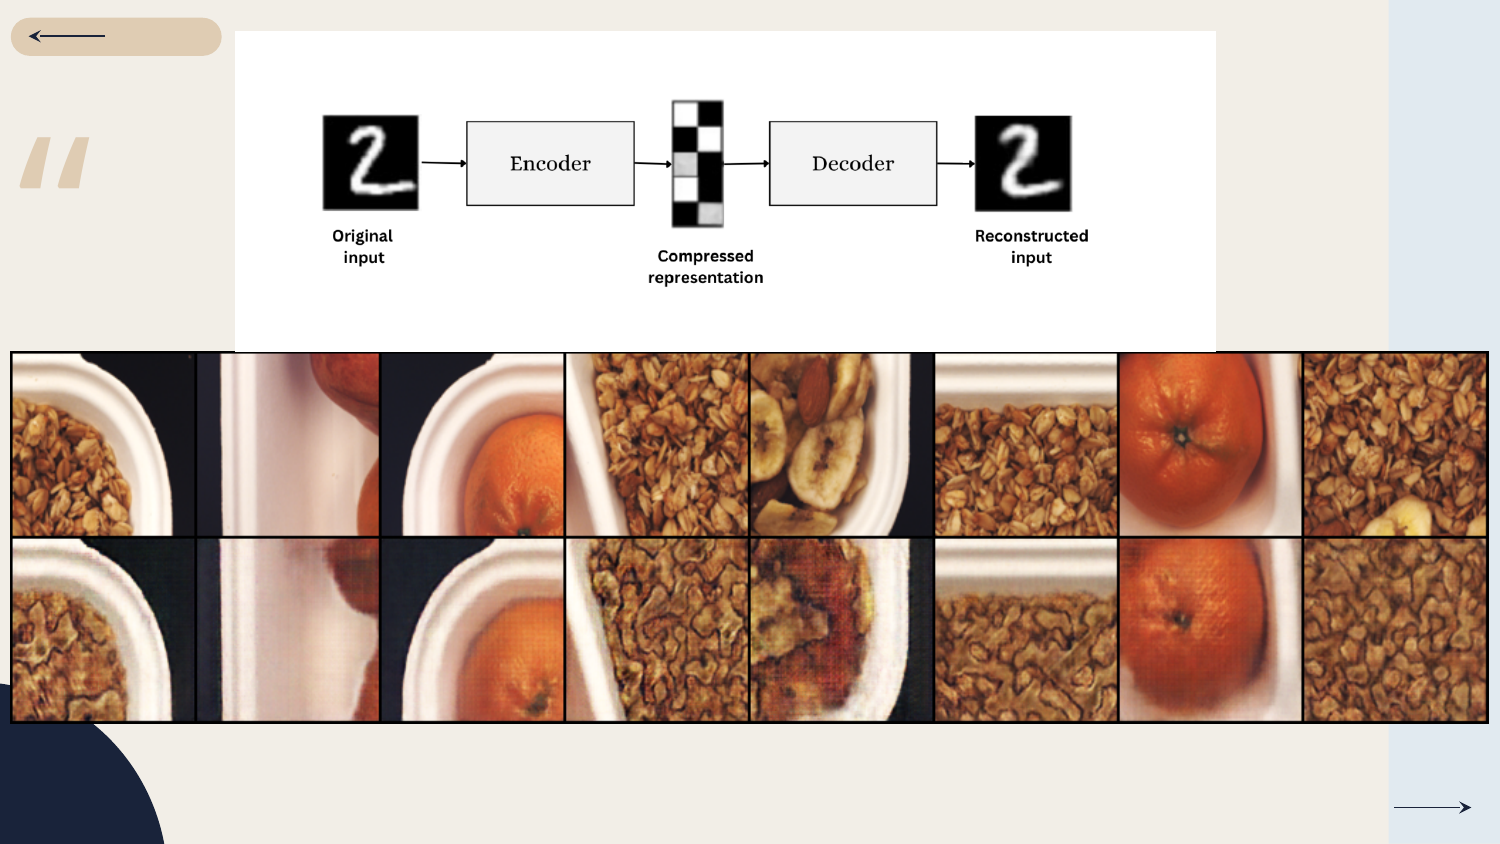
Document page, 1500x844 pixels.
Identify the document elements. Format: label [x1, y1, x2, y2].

picture [10, 31, 1490, 724]
